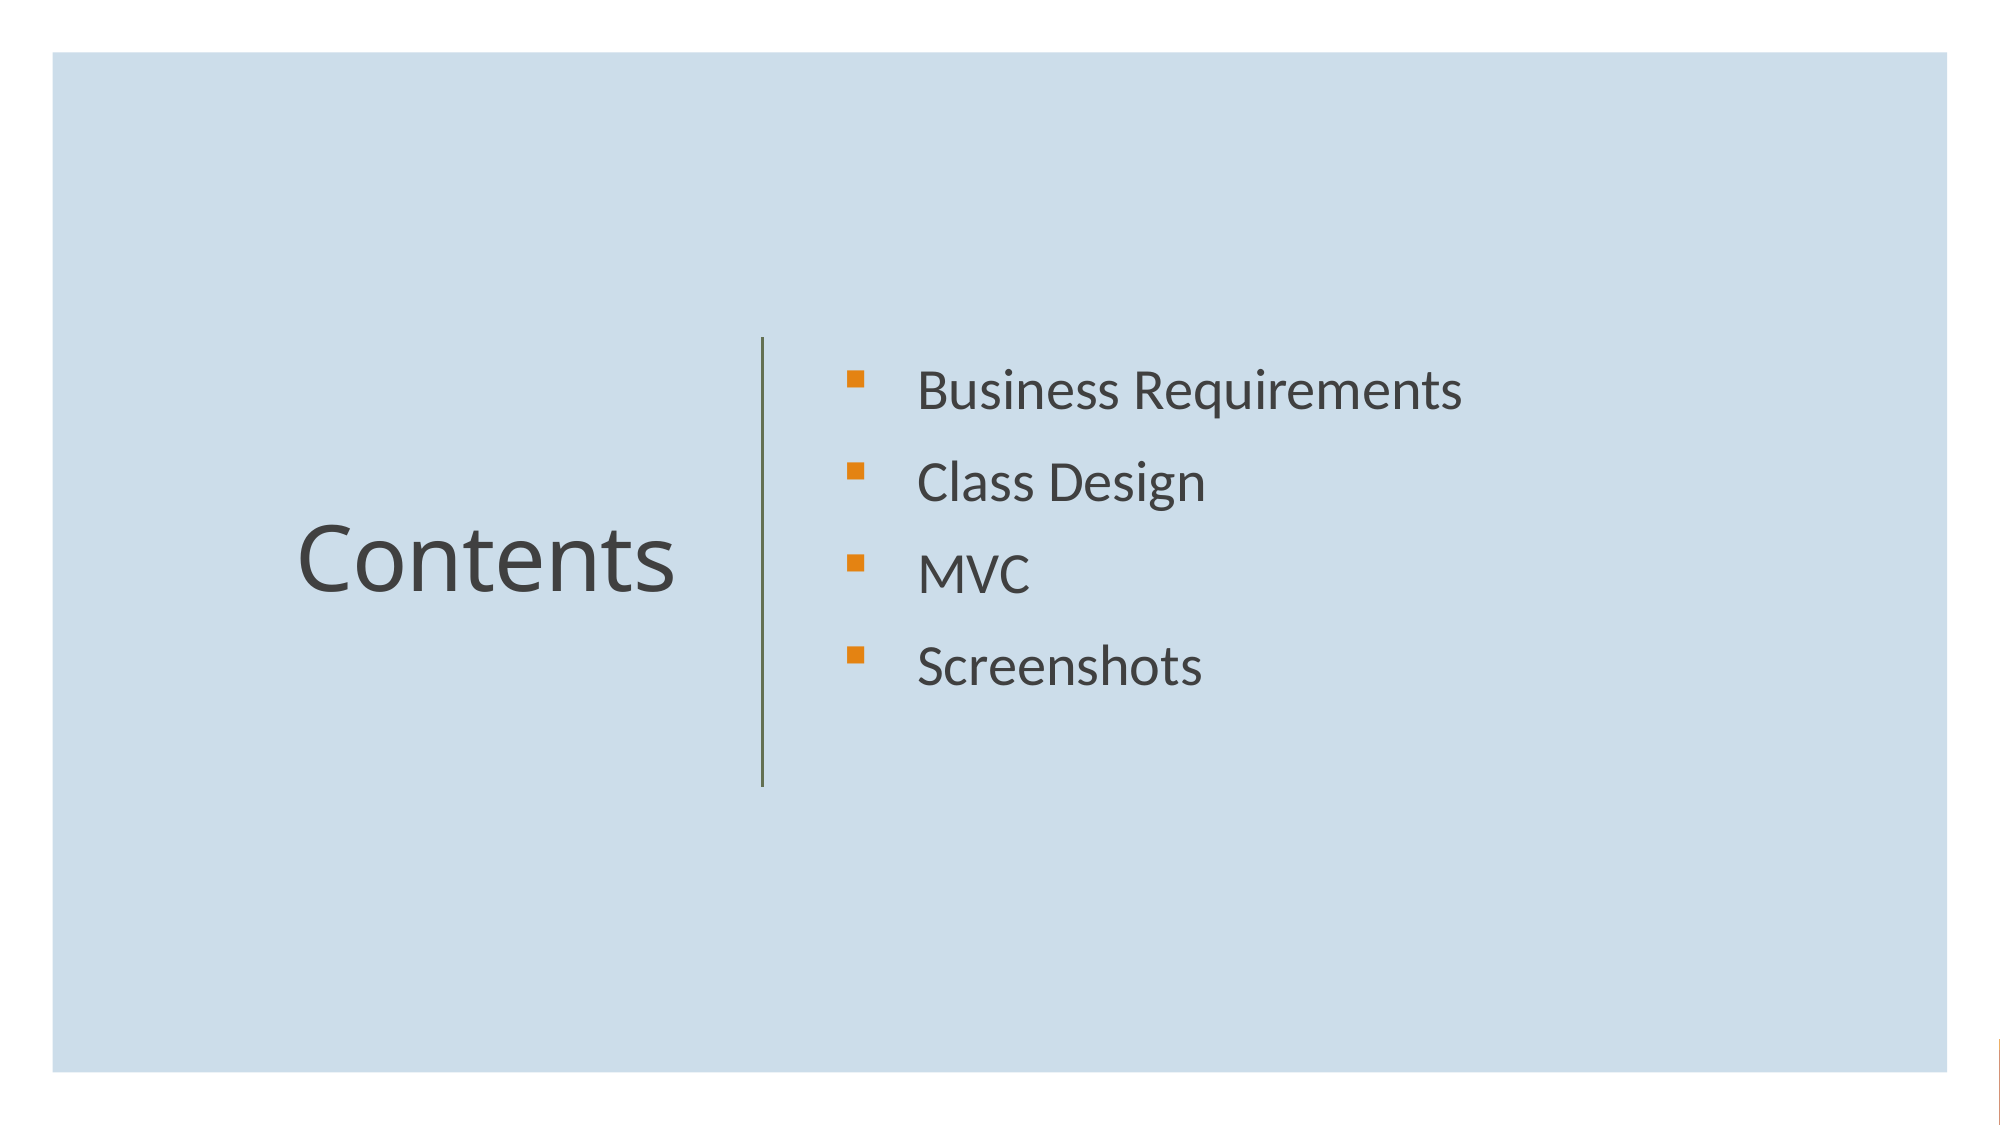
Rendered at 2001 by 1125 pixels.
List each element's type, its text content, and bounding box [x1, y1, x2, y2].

text_box [0, 0, 2000, 1125]
text_box [51, 51, 1948, 1074]
list Business Requirements Class Design MVC Screenshots [842, 158, 1849, 969]
title Contents [158, 158, 693, 969]
